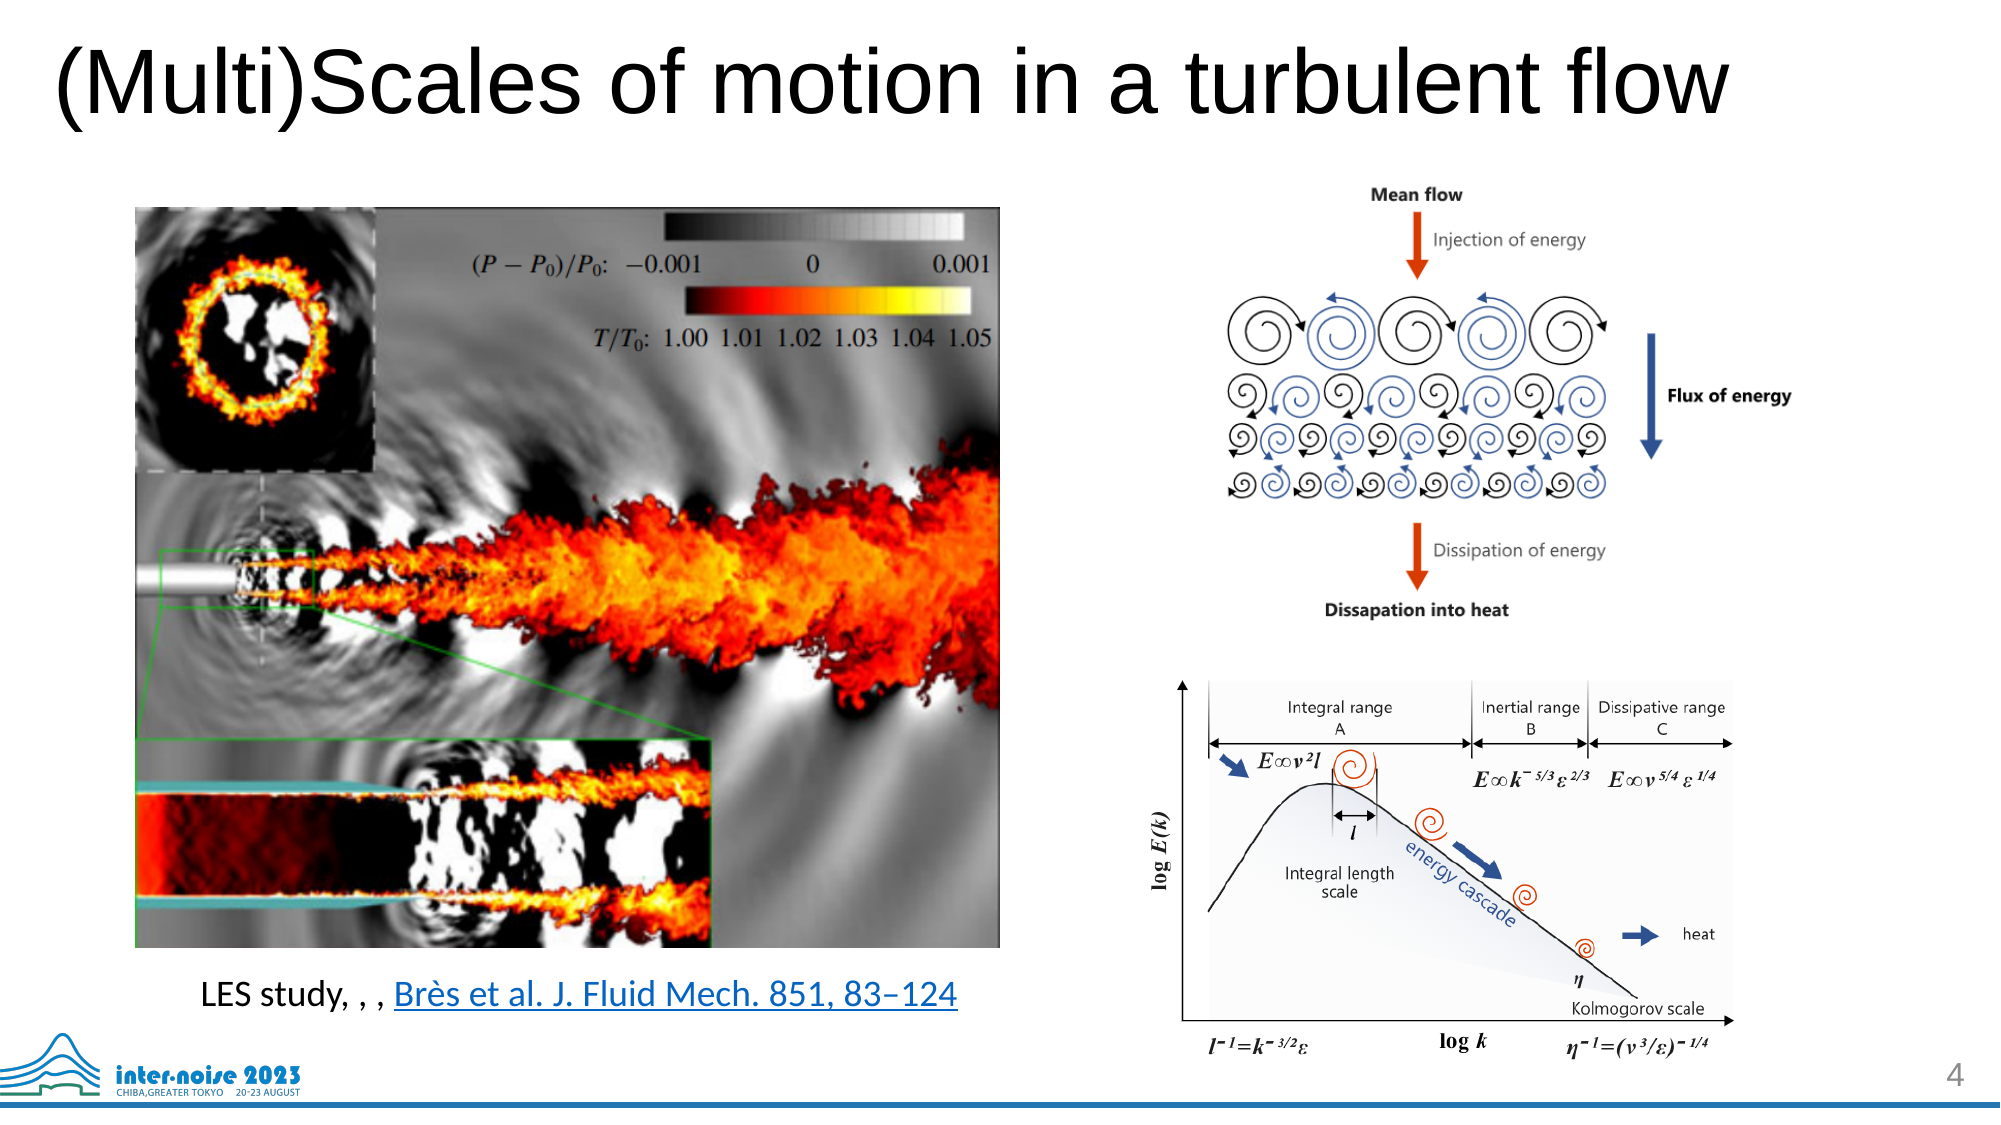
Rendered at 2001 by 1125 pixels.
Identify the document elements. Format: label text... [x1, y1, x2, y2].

title (Multi)Scales of motion in a turbulent flow [38, 22, 1759, 145]
picture [0, 1033, 300, 1097]
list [134, 207, 1000, 948]
slide_number 3 [1412, 1042, 1980, 1103]
picture [1199, 174, 1806, 643]
picture [1134, 671, 1741, 1073]
